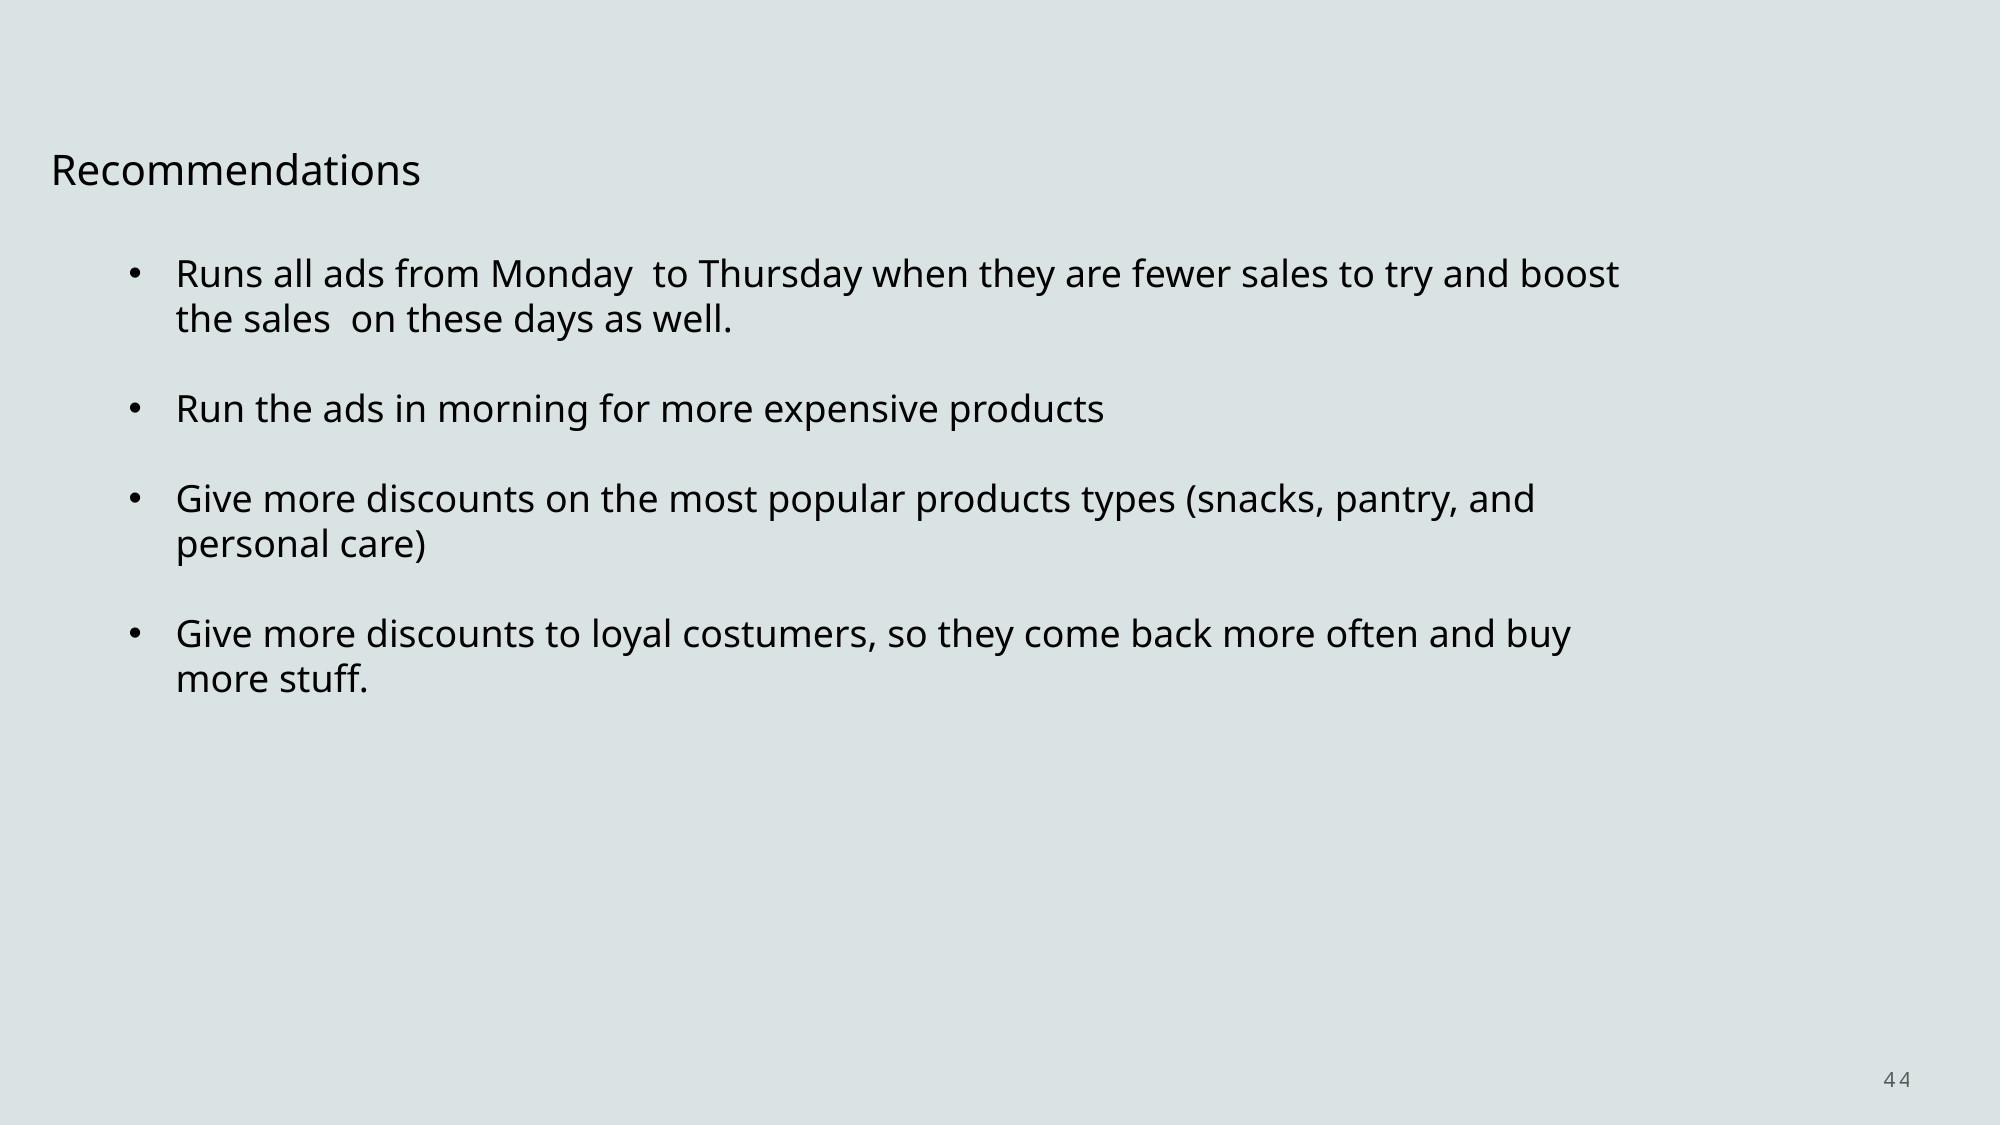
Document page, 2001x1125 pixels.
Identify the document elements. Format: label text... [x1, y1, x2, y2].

slide_number 44 [1637, 1042, 1927, 1119]
title Recommendations [35, 135, 1712, 202]
text_box Runs all ads from Monday to Thursday when they are fewer sales to try and boost the sales on these days as well. Run the ads in morning for more expensive products Give more discounts on the most popular products types (snacks, pantry, and personal care) Give more discounts to loyal costumers, so they come back more often and buy more stuff. [113, 242, 1654, 708]
